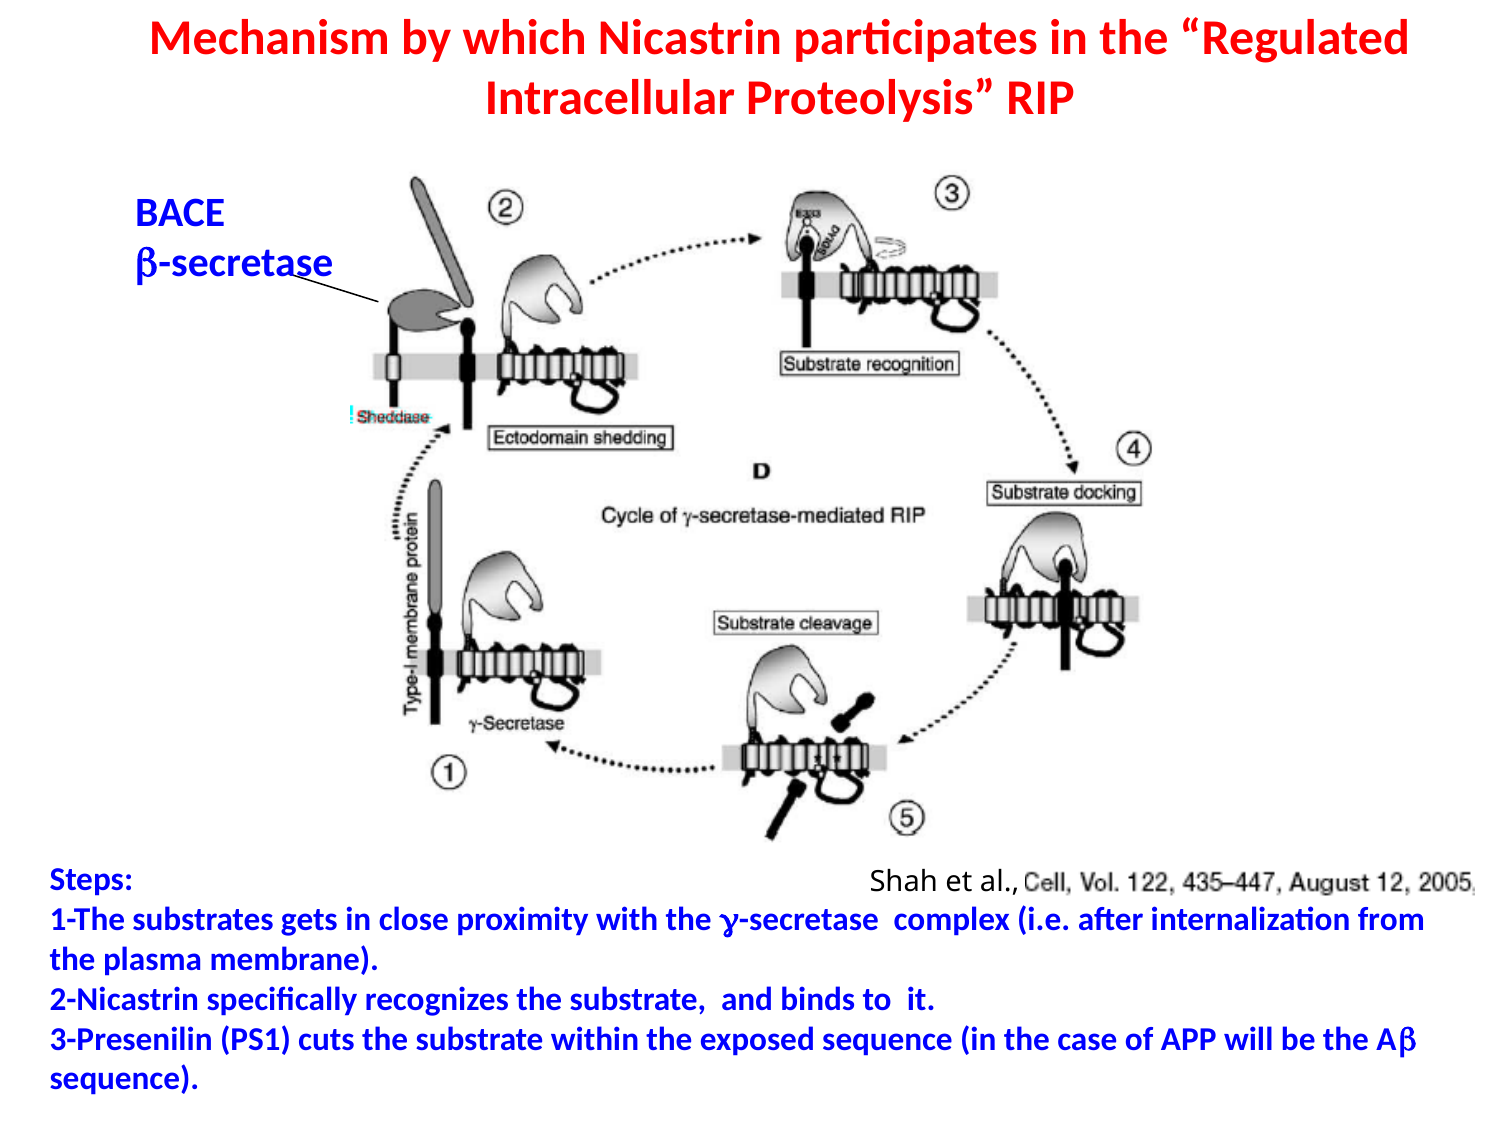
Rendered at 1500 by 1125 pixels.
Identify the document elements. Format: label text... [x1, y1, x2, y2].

text_box Steps: 1-The substrates gets in close proximity with the g-secretase complex (i.e. after internalization from the plasma membrane). 2-Nicastrin specifically recognizes the substrate, and binds to it. 3-Presenilin (PS1) cuts the substrate within the exposed sequence (in the case of APP will be the Ab sequence). [34, 849, 1475, 1104]
text_box Shah et al., [854, 876, 1021, 905]
picture [349, 153, 1476, 901]
text_box Mechanism by which Nicastrin participates in the “Regulated Intracellular Proteolysis” RIP [109, 0, 1450, 133]
text_box BACE b-secretase [120, 177, 344, 292]
